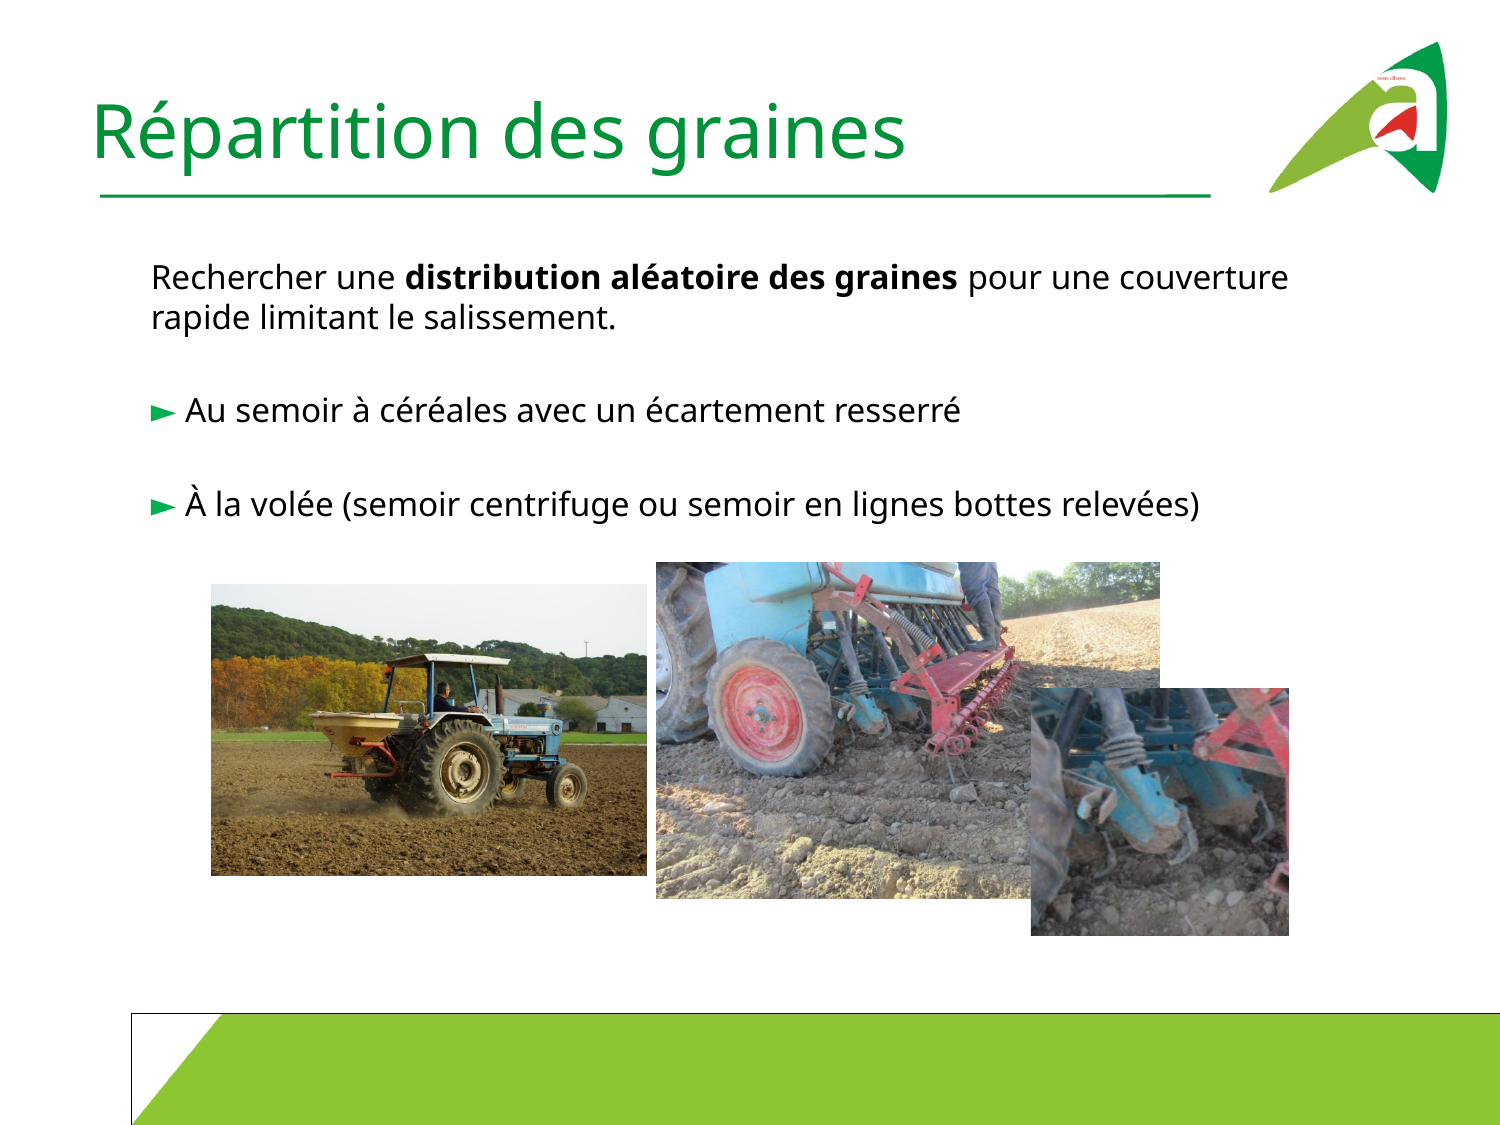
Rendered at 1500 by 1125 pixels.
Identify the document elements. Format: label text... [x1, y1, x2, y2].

picture [1269, 42, 1447, 193]
picture [131, 1013, 1500, 1125]
picture [656, 561, 1290, 936]
picture [211, 584, 648, 877]
title Répartition des graines [75, 50, 1350, 209]
list Rechercher une distribution aléatoire des graines pour une couverture rapide limitant le salissement. ► Au semoir à céréales avec un écartement resserré ► À la volée (semoir centrifuge ou semoir en lignes bottes relevées) [135, 248, 1350, 902]
